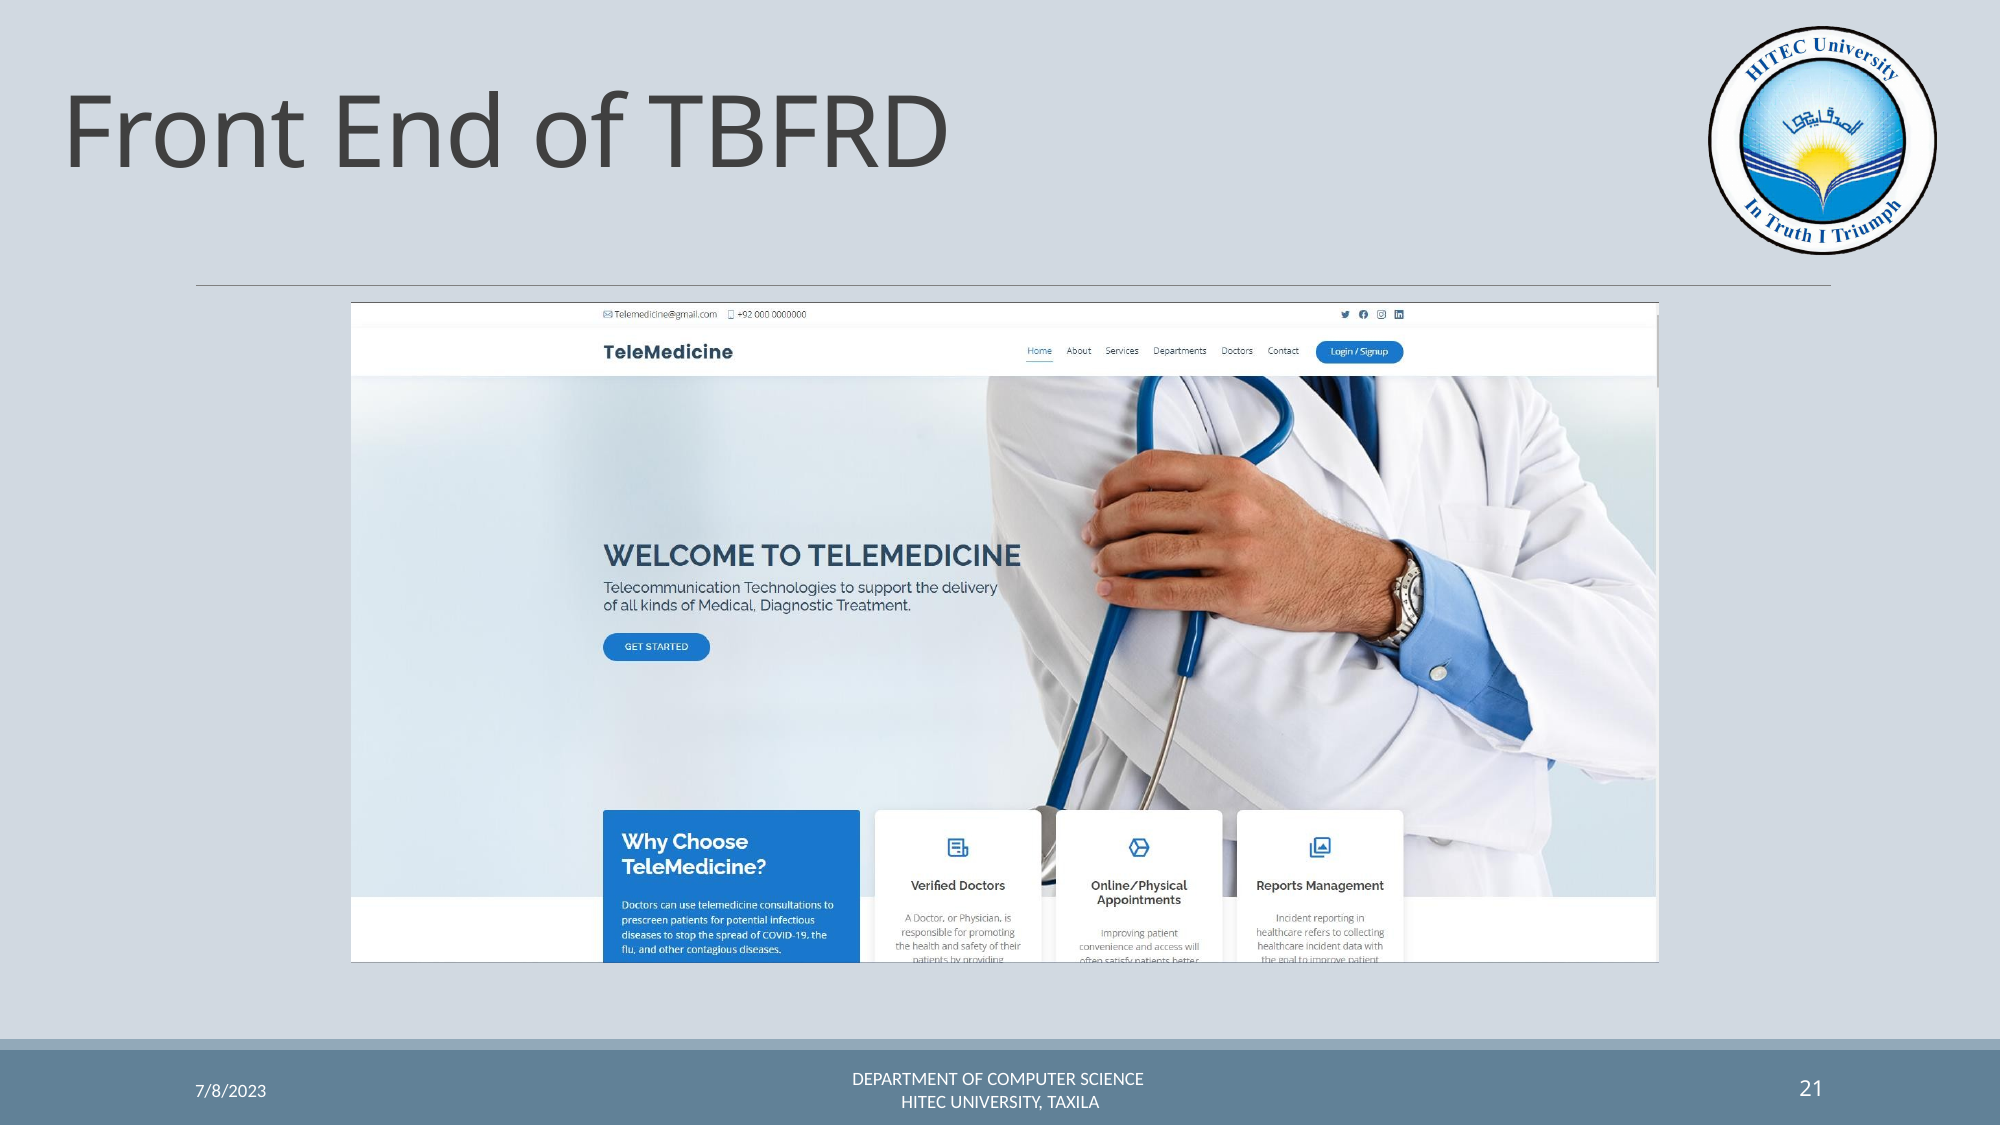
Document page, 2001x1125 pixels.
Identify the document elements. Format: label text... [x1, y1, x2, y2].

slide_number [180, 1059, 586, 1120]
picture [1706, 24, 1938, 256]
title Front End of TBFRD [46, 26, 1705, 244]
slide_number 21 [1624, 1059, 1840, 1120]
footer Department of Computer Science HITEC University, Taxila [604, 1059, 1396, 1120]
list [350, 302, 1659, 964]
